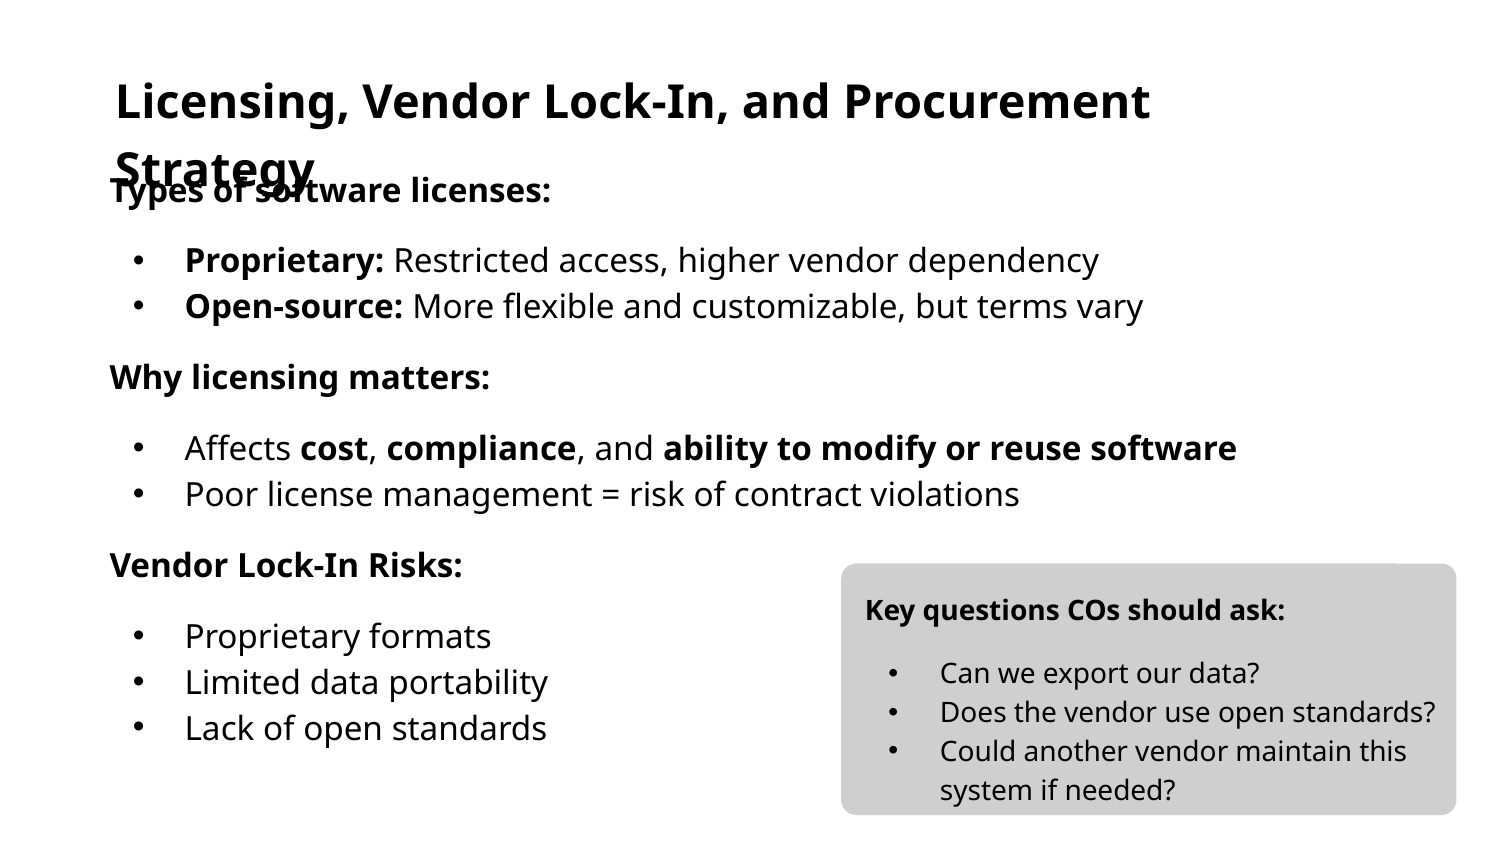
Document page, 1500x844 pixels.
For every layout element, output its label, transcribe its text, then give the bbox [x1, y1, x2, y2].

text_box Key questions COs should ask: Can we export our data? Does the vendor use open standards? Could another vendor maintain this system if needed? [849, 572, 1466, 821]
text_box [99, 157, 655, 203]
title Licensing, Vendor Lock-In, and Procurement Strategy [99, 99, 1377, 157]
text_box [1348, 563, 1455, 572]
text_box Types of software licenses: Proprietary: Restricted access, higher vendor dependency Open-source: More flexible and customizable, but terms vary Why licensing matters: Affects cost, compliance, and ability to modify or reuse software Poor license management = risk of contract violations Vendor Lock-In Risks: Proprietary formats Limited data portability Lack of open standards [94, 203, 1348, 761]
text_box [841, 761, 849, 814]
